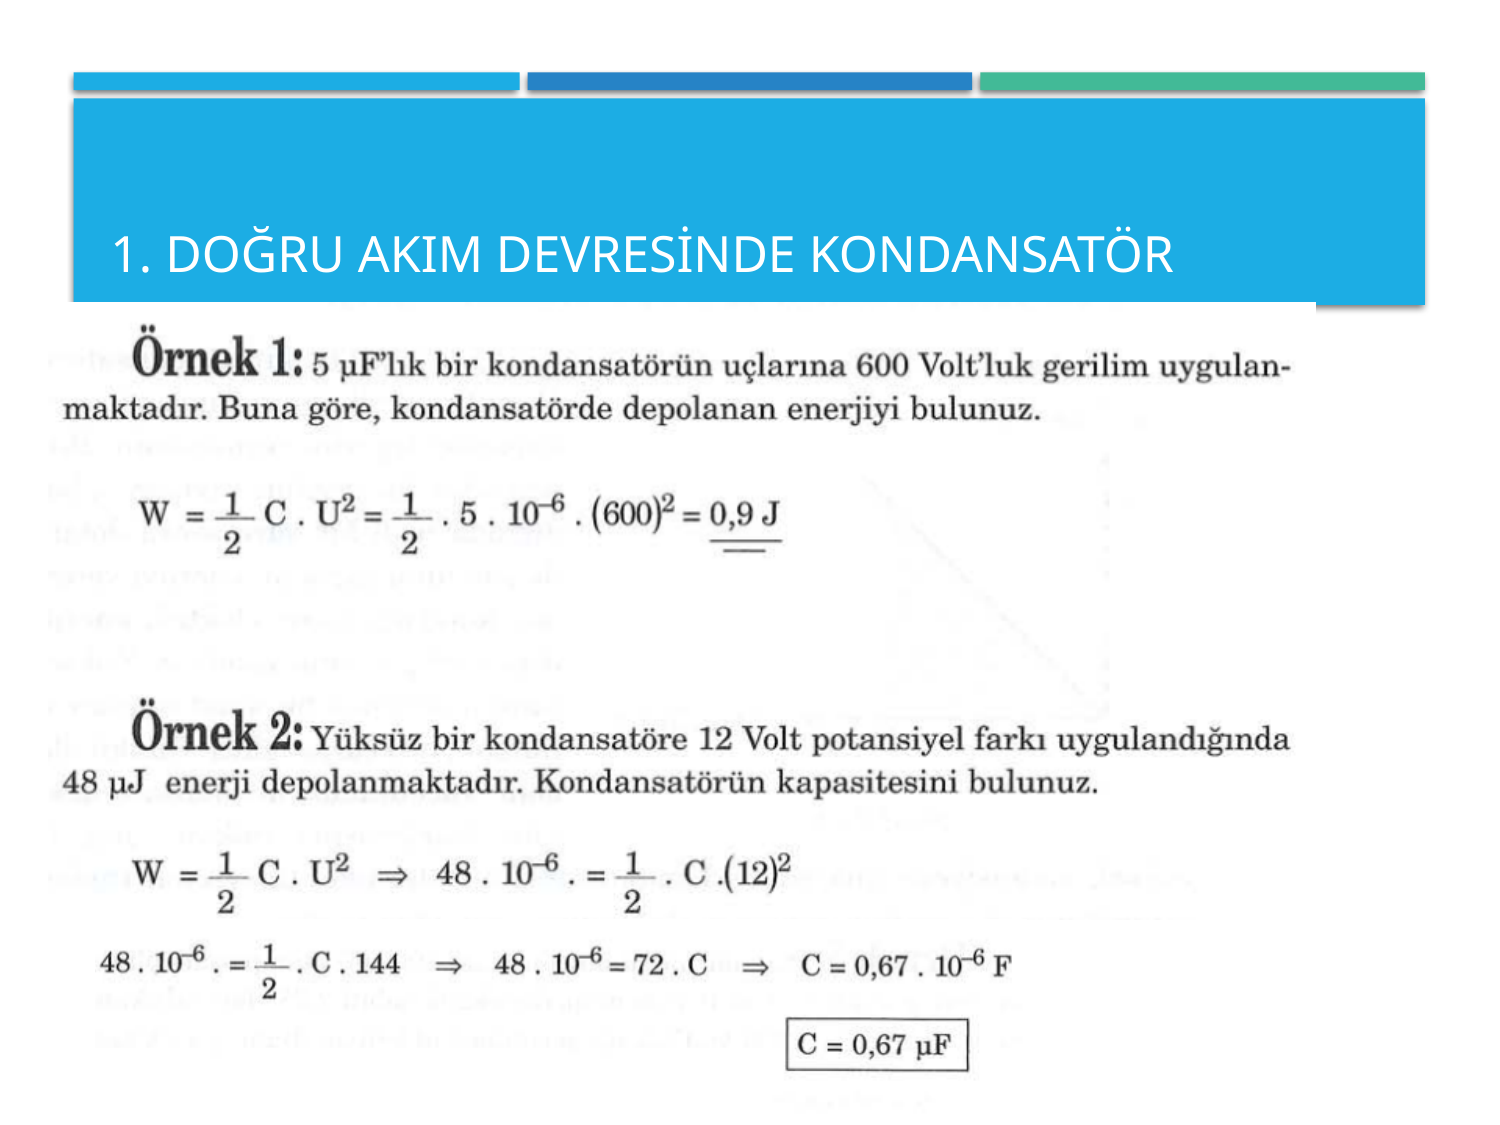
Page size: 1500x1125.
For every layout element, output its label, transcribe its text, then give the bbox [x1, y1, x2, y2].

title 1. DOĞRU AKIM DEVRESİNDE KONDANSATÖR [95, 112, 1406, 291]
picture [47, 301, 1317, 1115]
